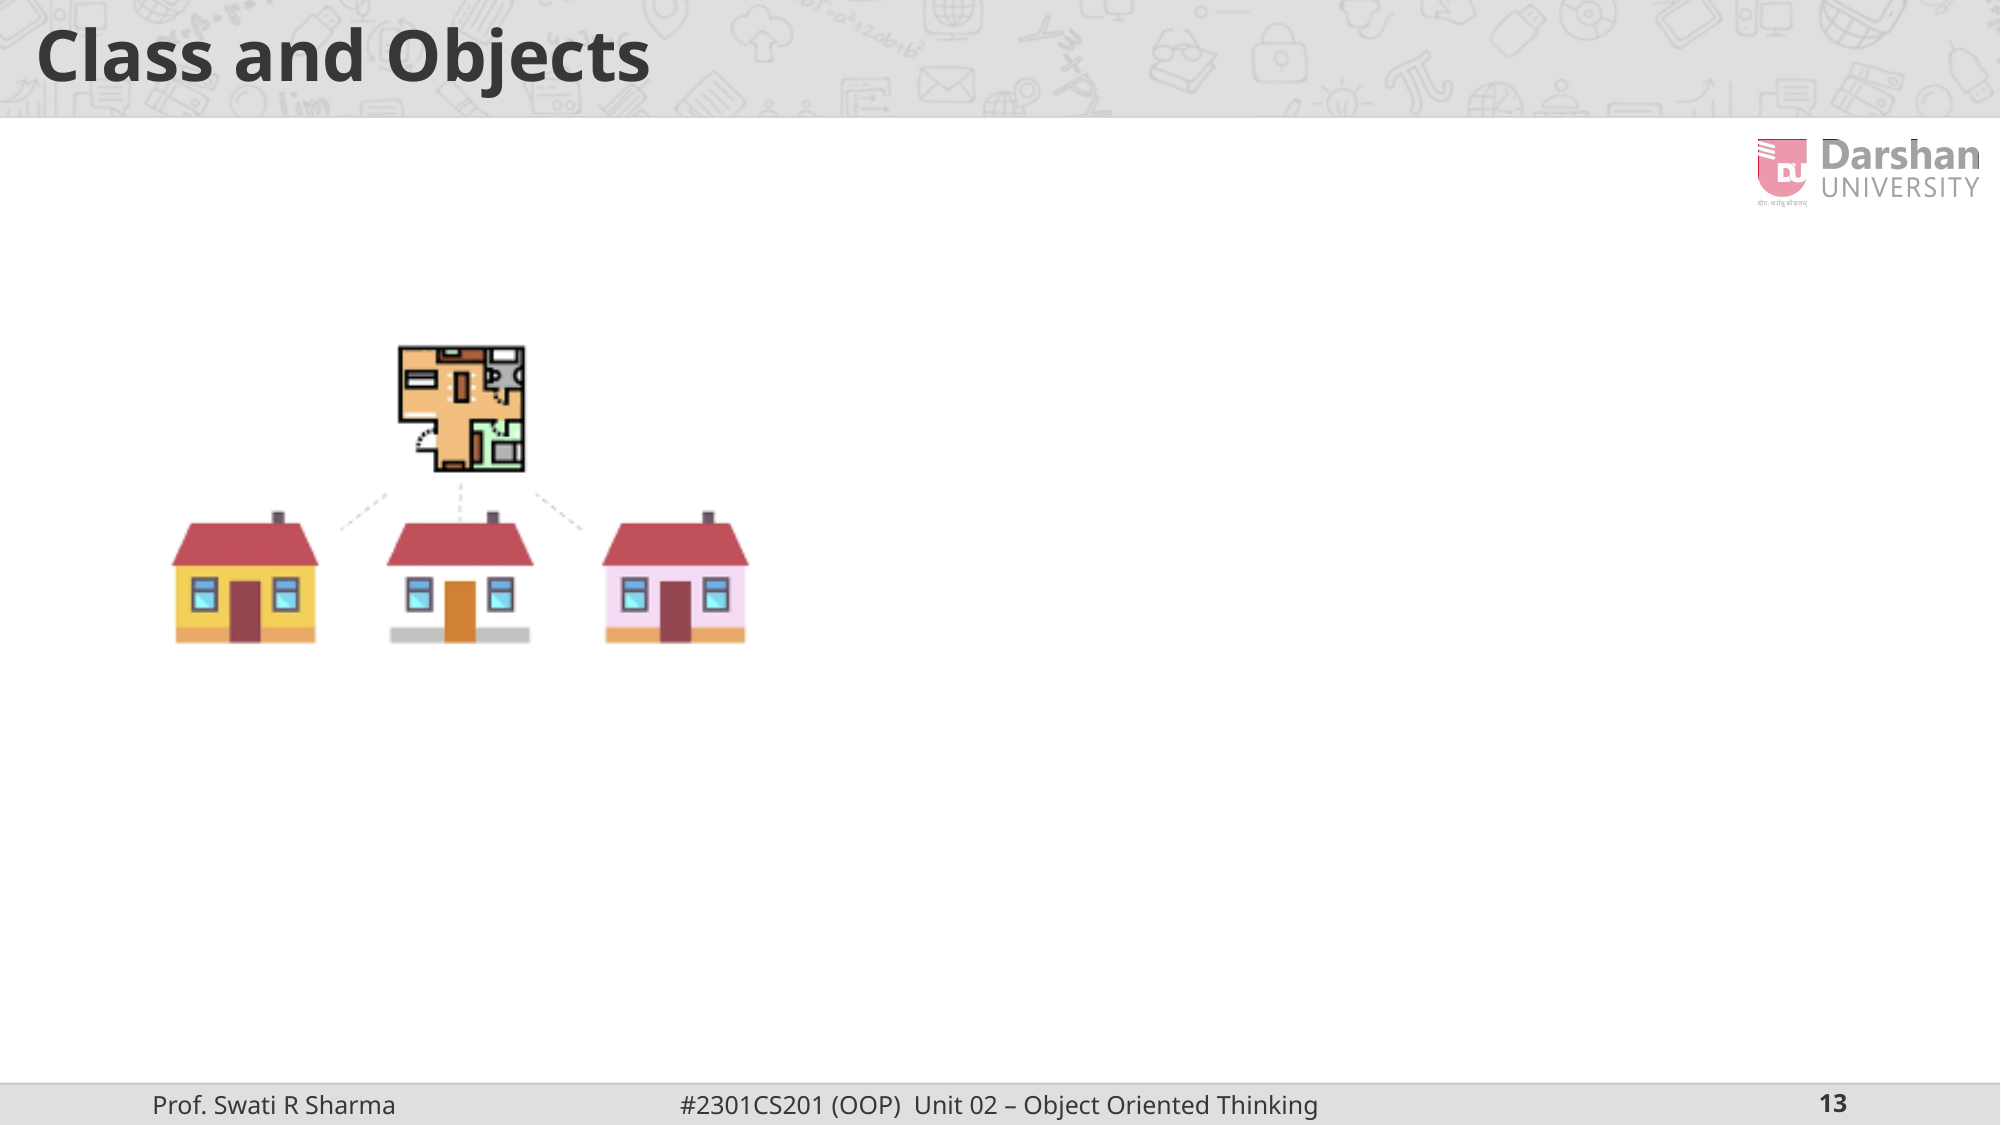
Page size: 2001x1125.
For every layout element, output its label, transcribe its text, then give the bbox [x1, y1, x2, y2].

title Class and Objects [0, 0, 2000, 117]
picture [130, 317, 794, 691]
text_box A [1758, 139, 1979, 207]
